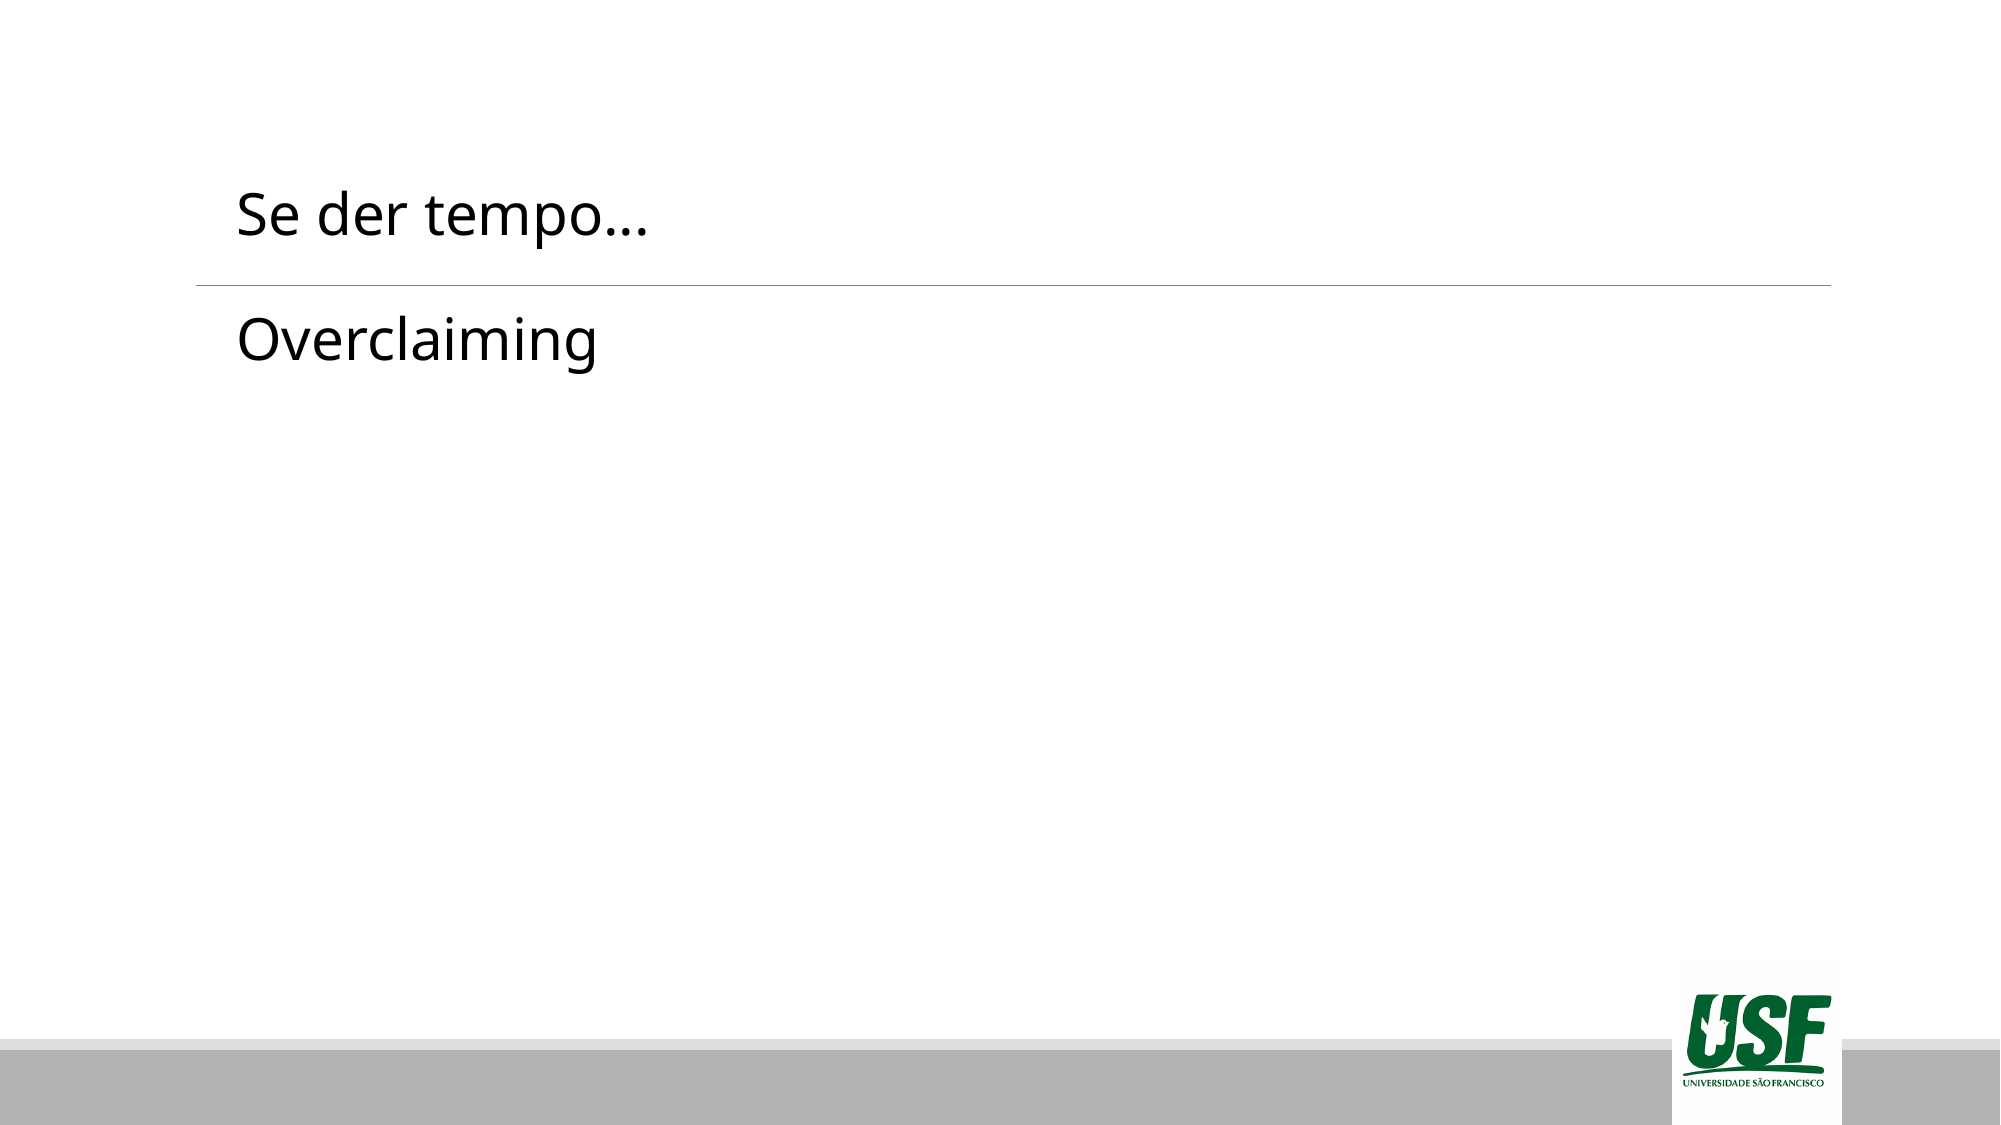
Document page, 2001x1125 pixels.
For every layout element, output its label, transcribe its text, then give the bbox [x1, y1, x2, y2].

text_box Se der tempo... Overclaiming [221, 178, 1812, 543]
picture [1672, 955, 1842, 1125]
